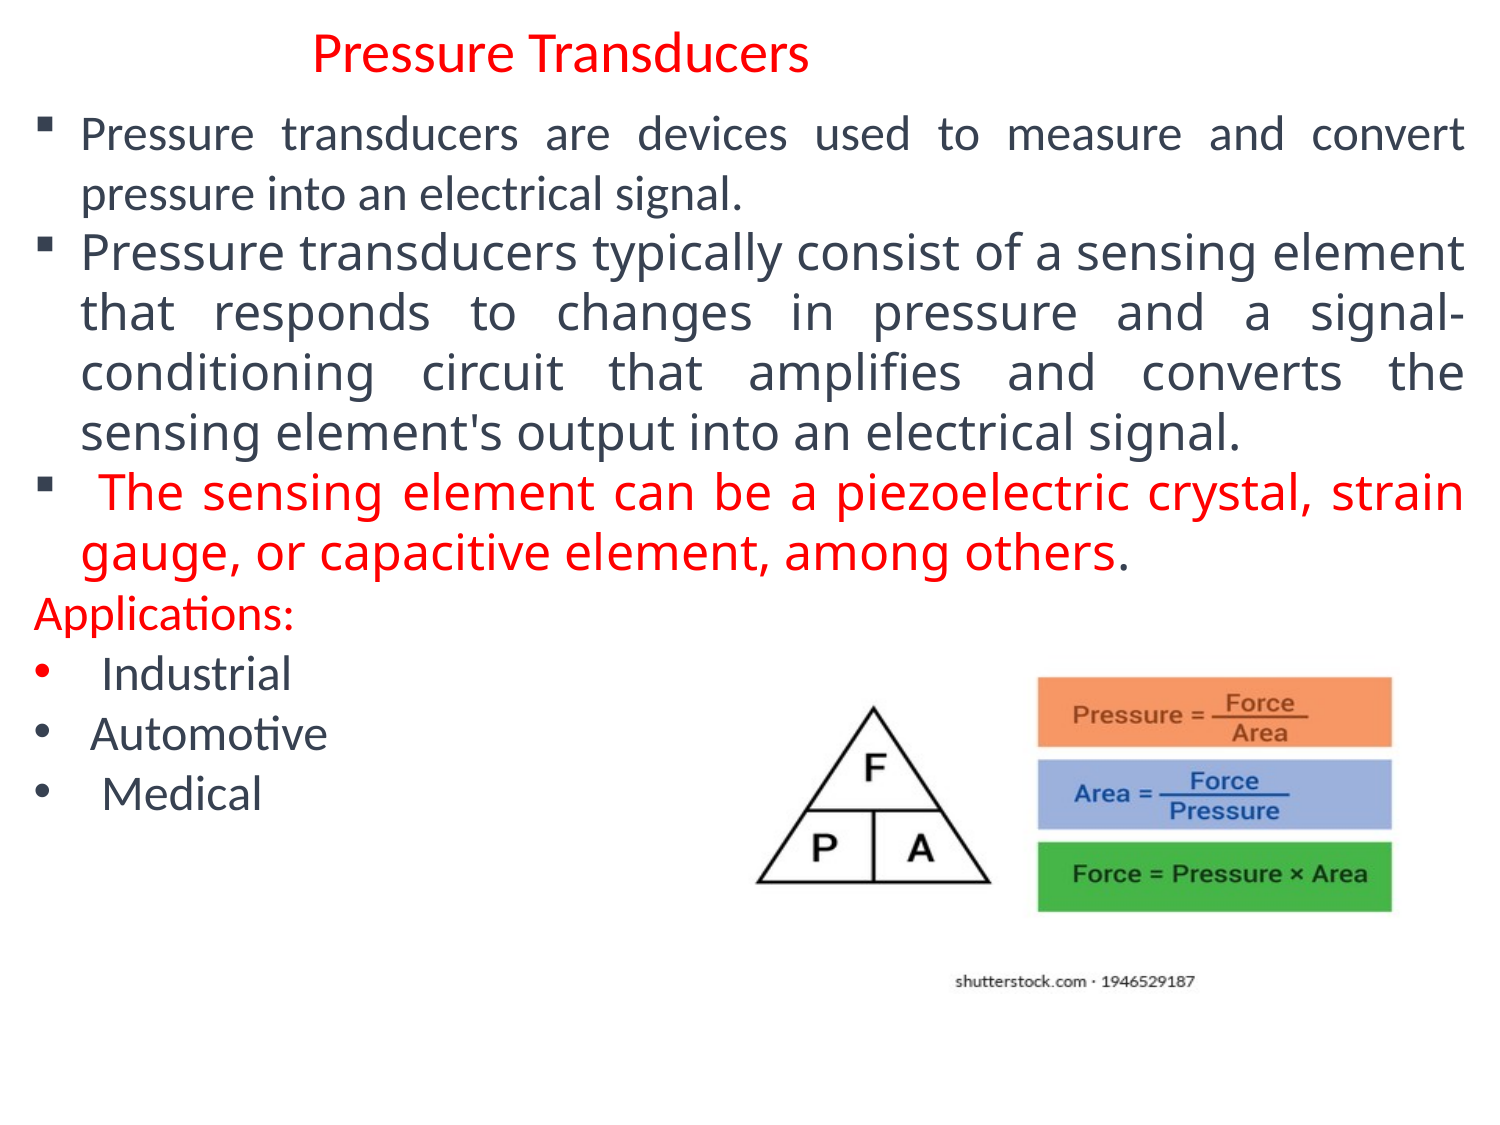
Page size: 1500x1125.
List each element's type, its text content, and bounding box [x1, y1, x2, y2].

text_box Pressure Transducers [297, 7, 826, 92]
text_box Pressure transducers are devices used to measure and convert pressure into an electrical signal. Pressure transducers typically consist of a sensing element that responds to changes in pressure and a signal-conditioning circuit that amplifies and converts the sensing element's output into an electrical signal. The sensing element can be a piezoelectric crystal, strain gauge, or capacitive element, among others. Applications: Industrial Automotive Medical [18, 92, 1482, 828]
picture [699, 612, 1451, 994]
